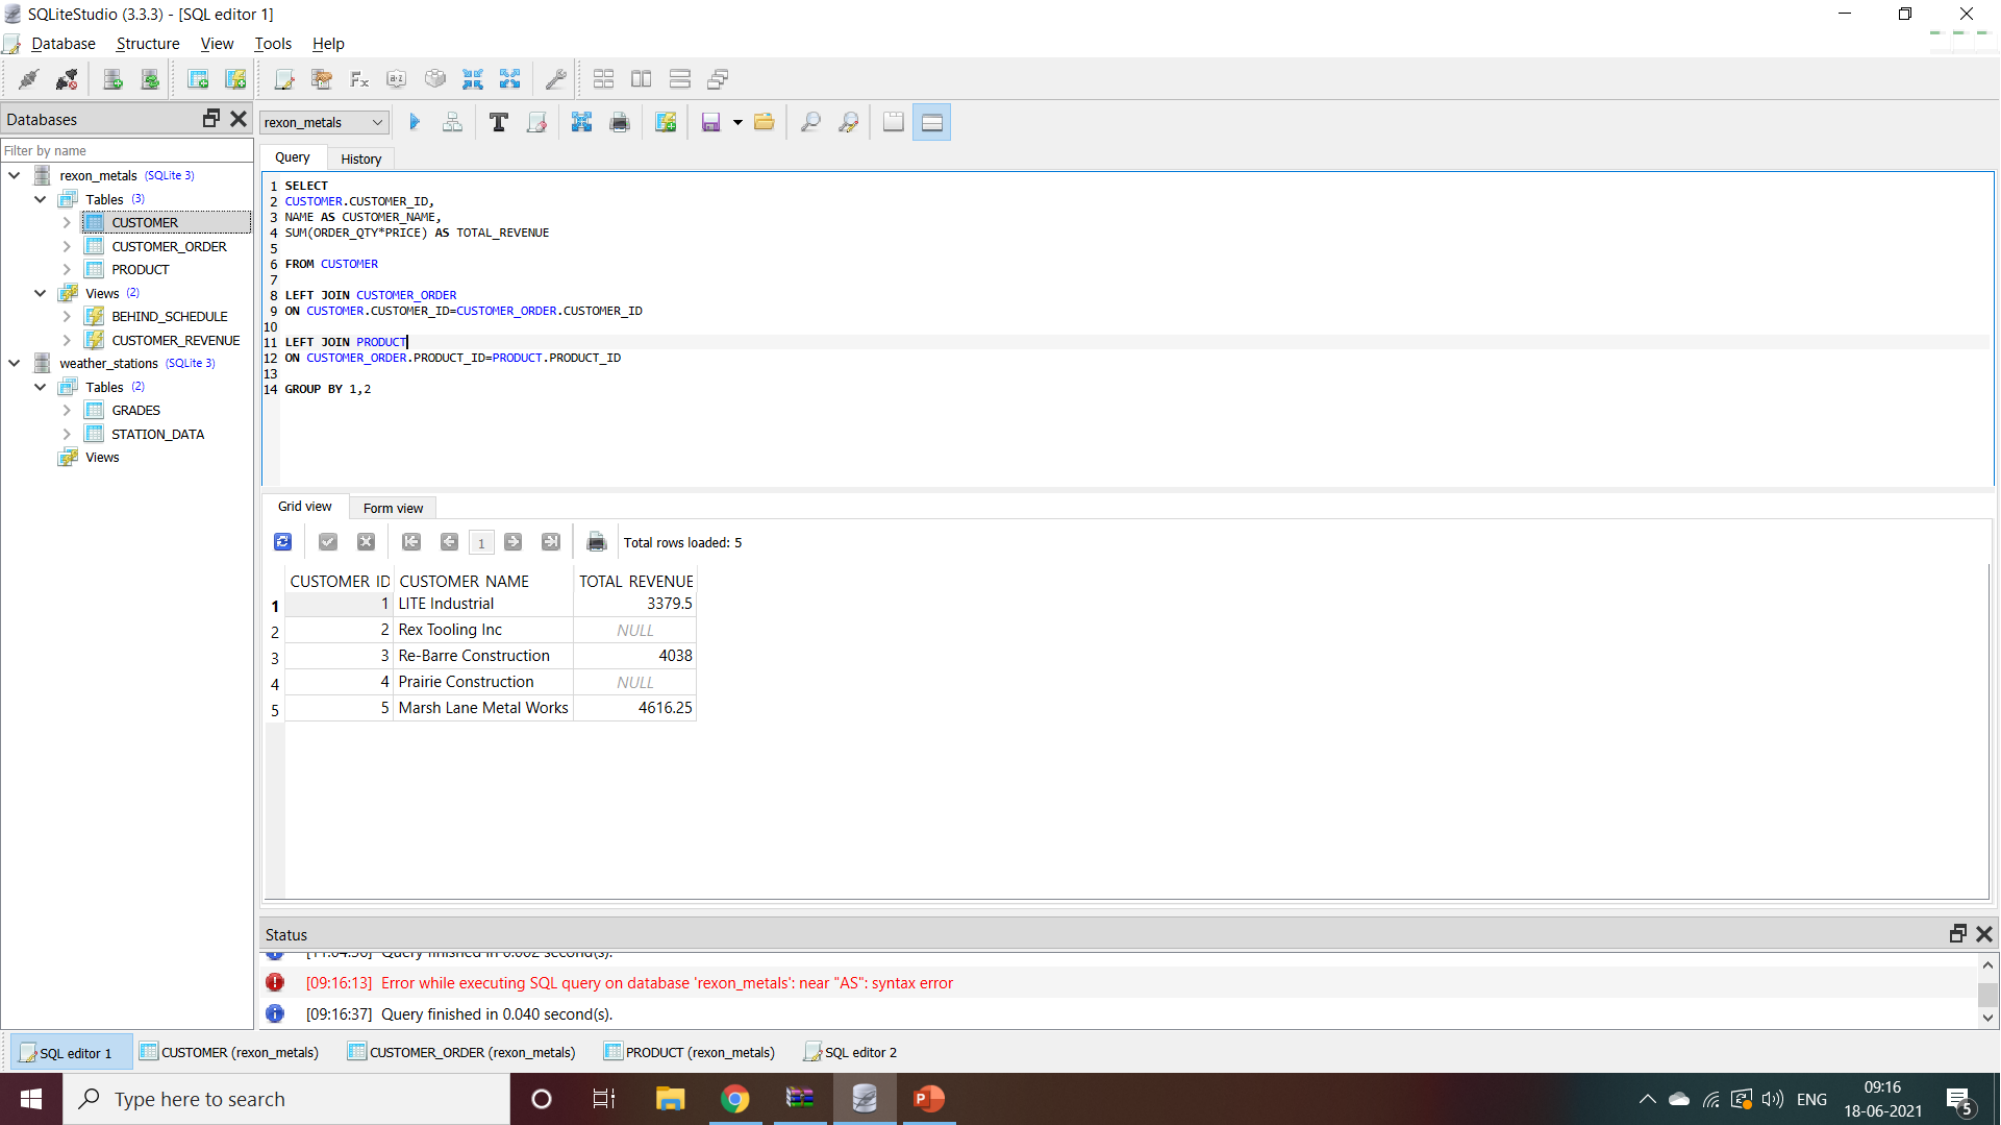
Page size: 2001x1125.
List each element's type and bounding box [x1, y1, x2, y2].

list [0, 0, 2000, 1125]
